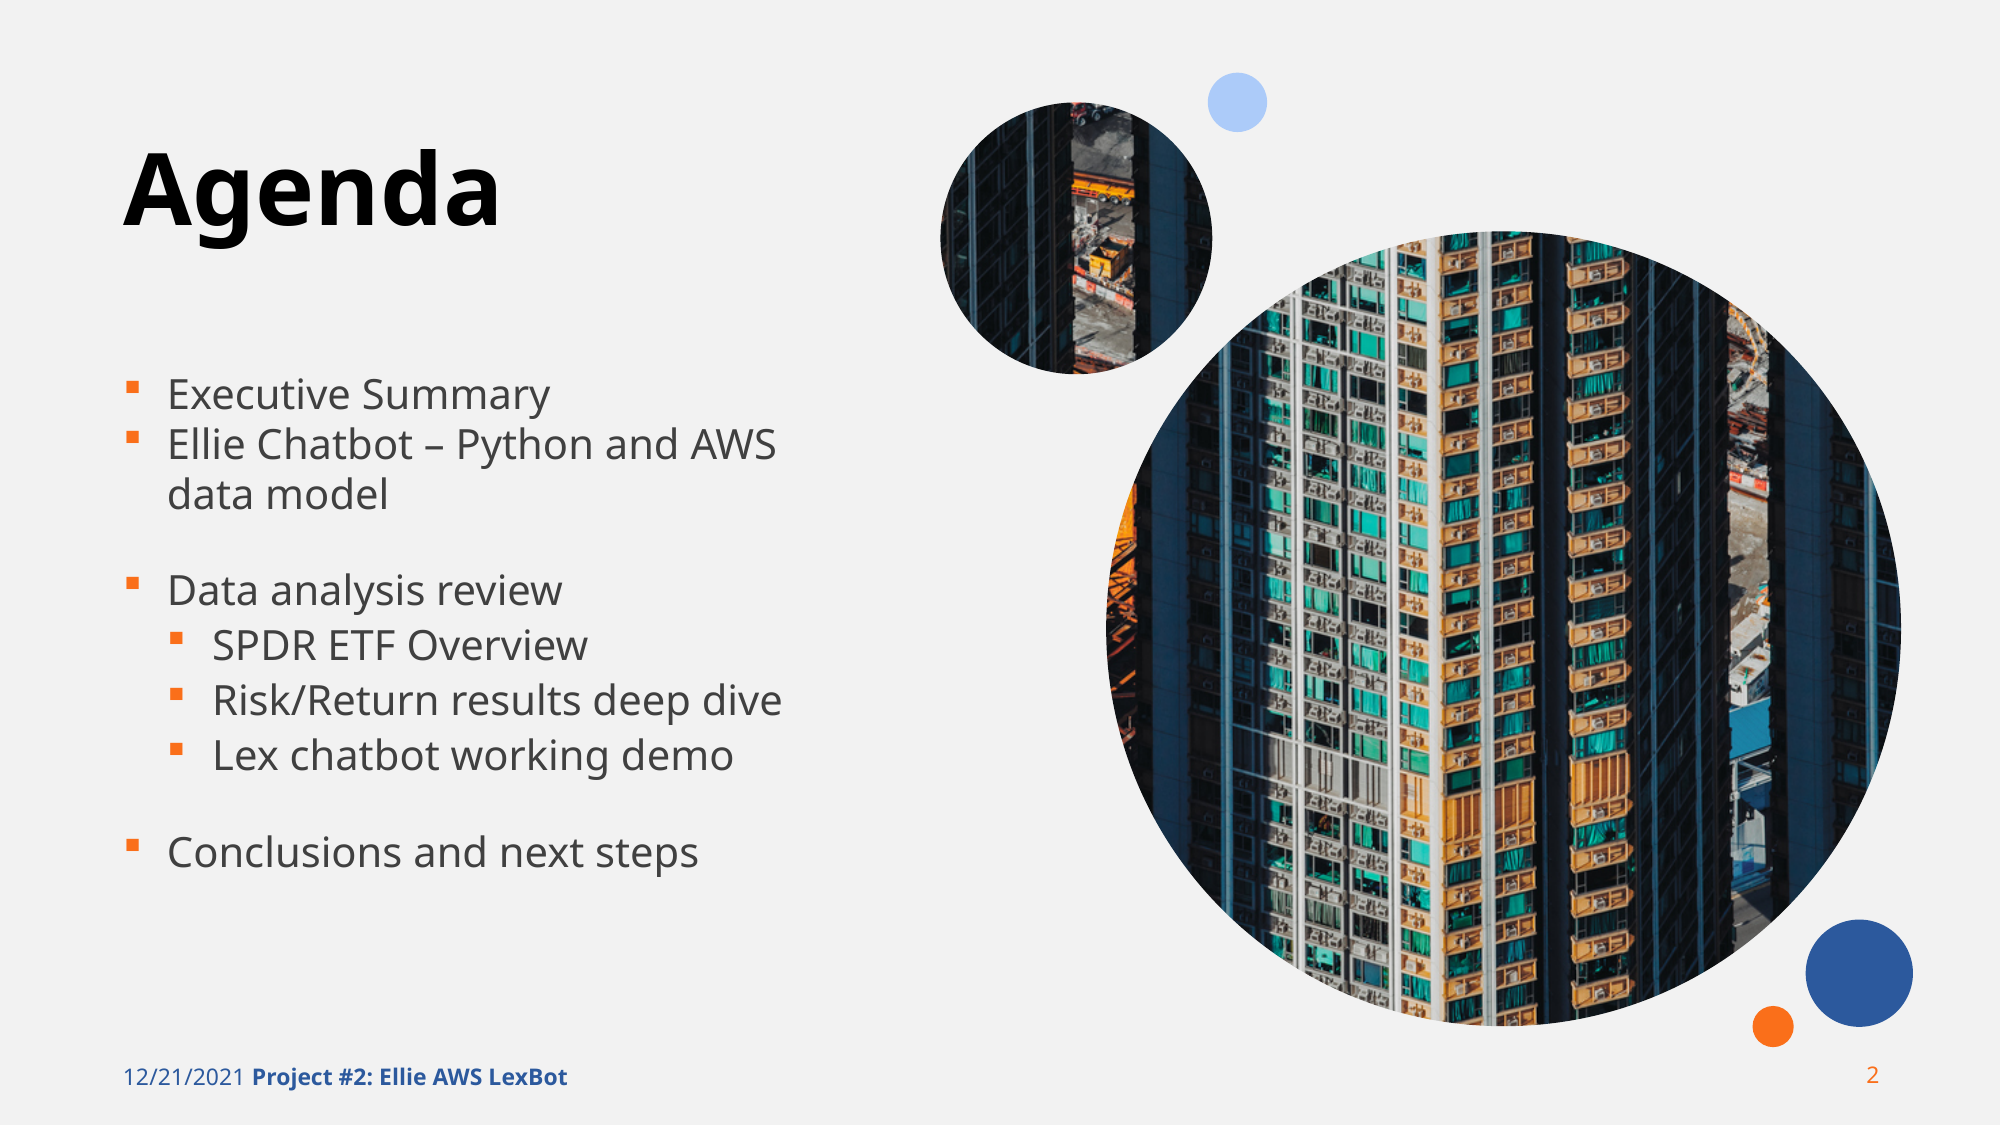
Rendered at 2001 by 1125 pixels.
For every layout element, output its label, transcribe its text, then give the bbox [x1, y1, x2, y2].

picture [940, 102, 1902, 1027]
list Executive Summary Ellie Chatbot – Python and AWS data model Data analysis review SPDR ETF Overview Risk/Return results deep dive Lex chatbot working demo Conclusions and next steps [108, 335, 810, 920]
title Agenda [108, 132, 810, 269]
